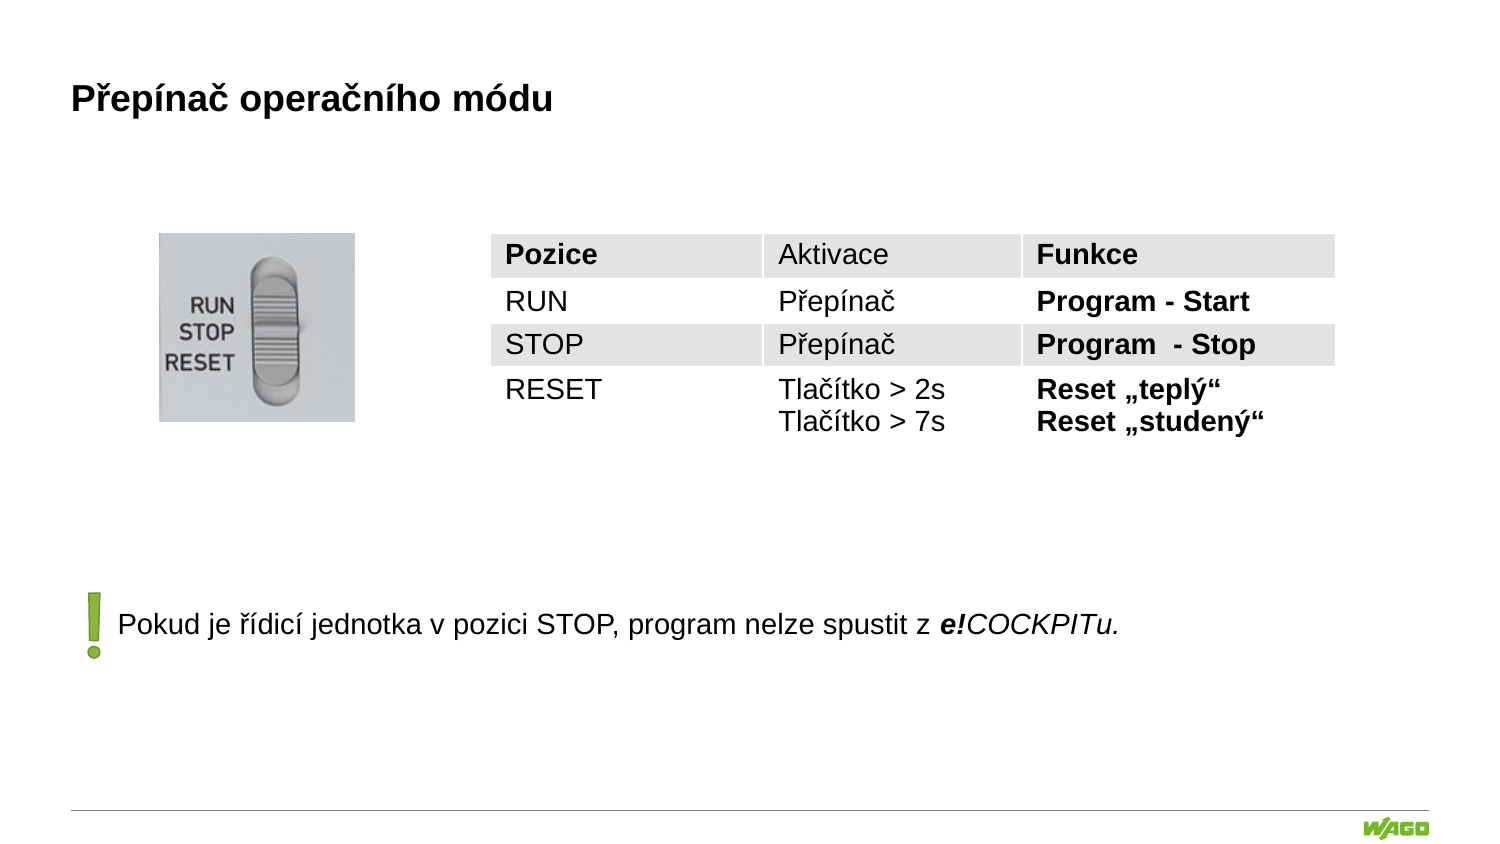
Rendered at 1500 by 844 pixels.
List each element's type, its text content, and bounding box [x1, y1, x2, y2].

table_cell RESET [491, 368, 762, 476]
table_header Aktivace [764, 234, 1021, 278]
table_cell Přepínač [764, 324, 1021, 366]
table_cell Reset „teplý“ Reset „studený“ [1023, 368, 1335, 476]
table_cell Tlačítko > 2s Tlačítko > 7s [764, 368, 1021, 476]
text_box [87, 592, 101, 659]
table_header Funkce [1023, 234, 1335, 278]
table_cell STOP [491, 324, 762, 366]
picture [159, 233, 356, 423]
table_cell RUN [491, 280, 762, 322]
table_header Pozice [491, 234, 762, 278]
table_cell Přepínač [764, 280, 1021, 322]
table_cell Program - Stop [1023, 324, 1335, 366]
table_cell Program - Start [1023, 280, 1335, 322]
text_box Pokud je řídicí jednotka v pozici STOP, program nelze spustit z e!COCKPITu. [102, 597, 1412, 683]
title Přepínač operačního módu [70, 73, 1430, 210]
